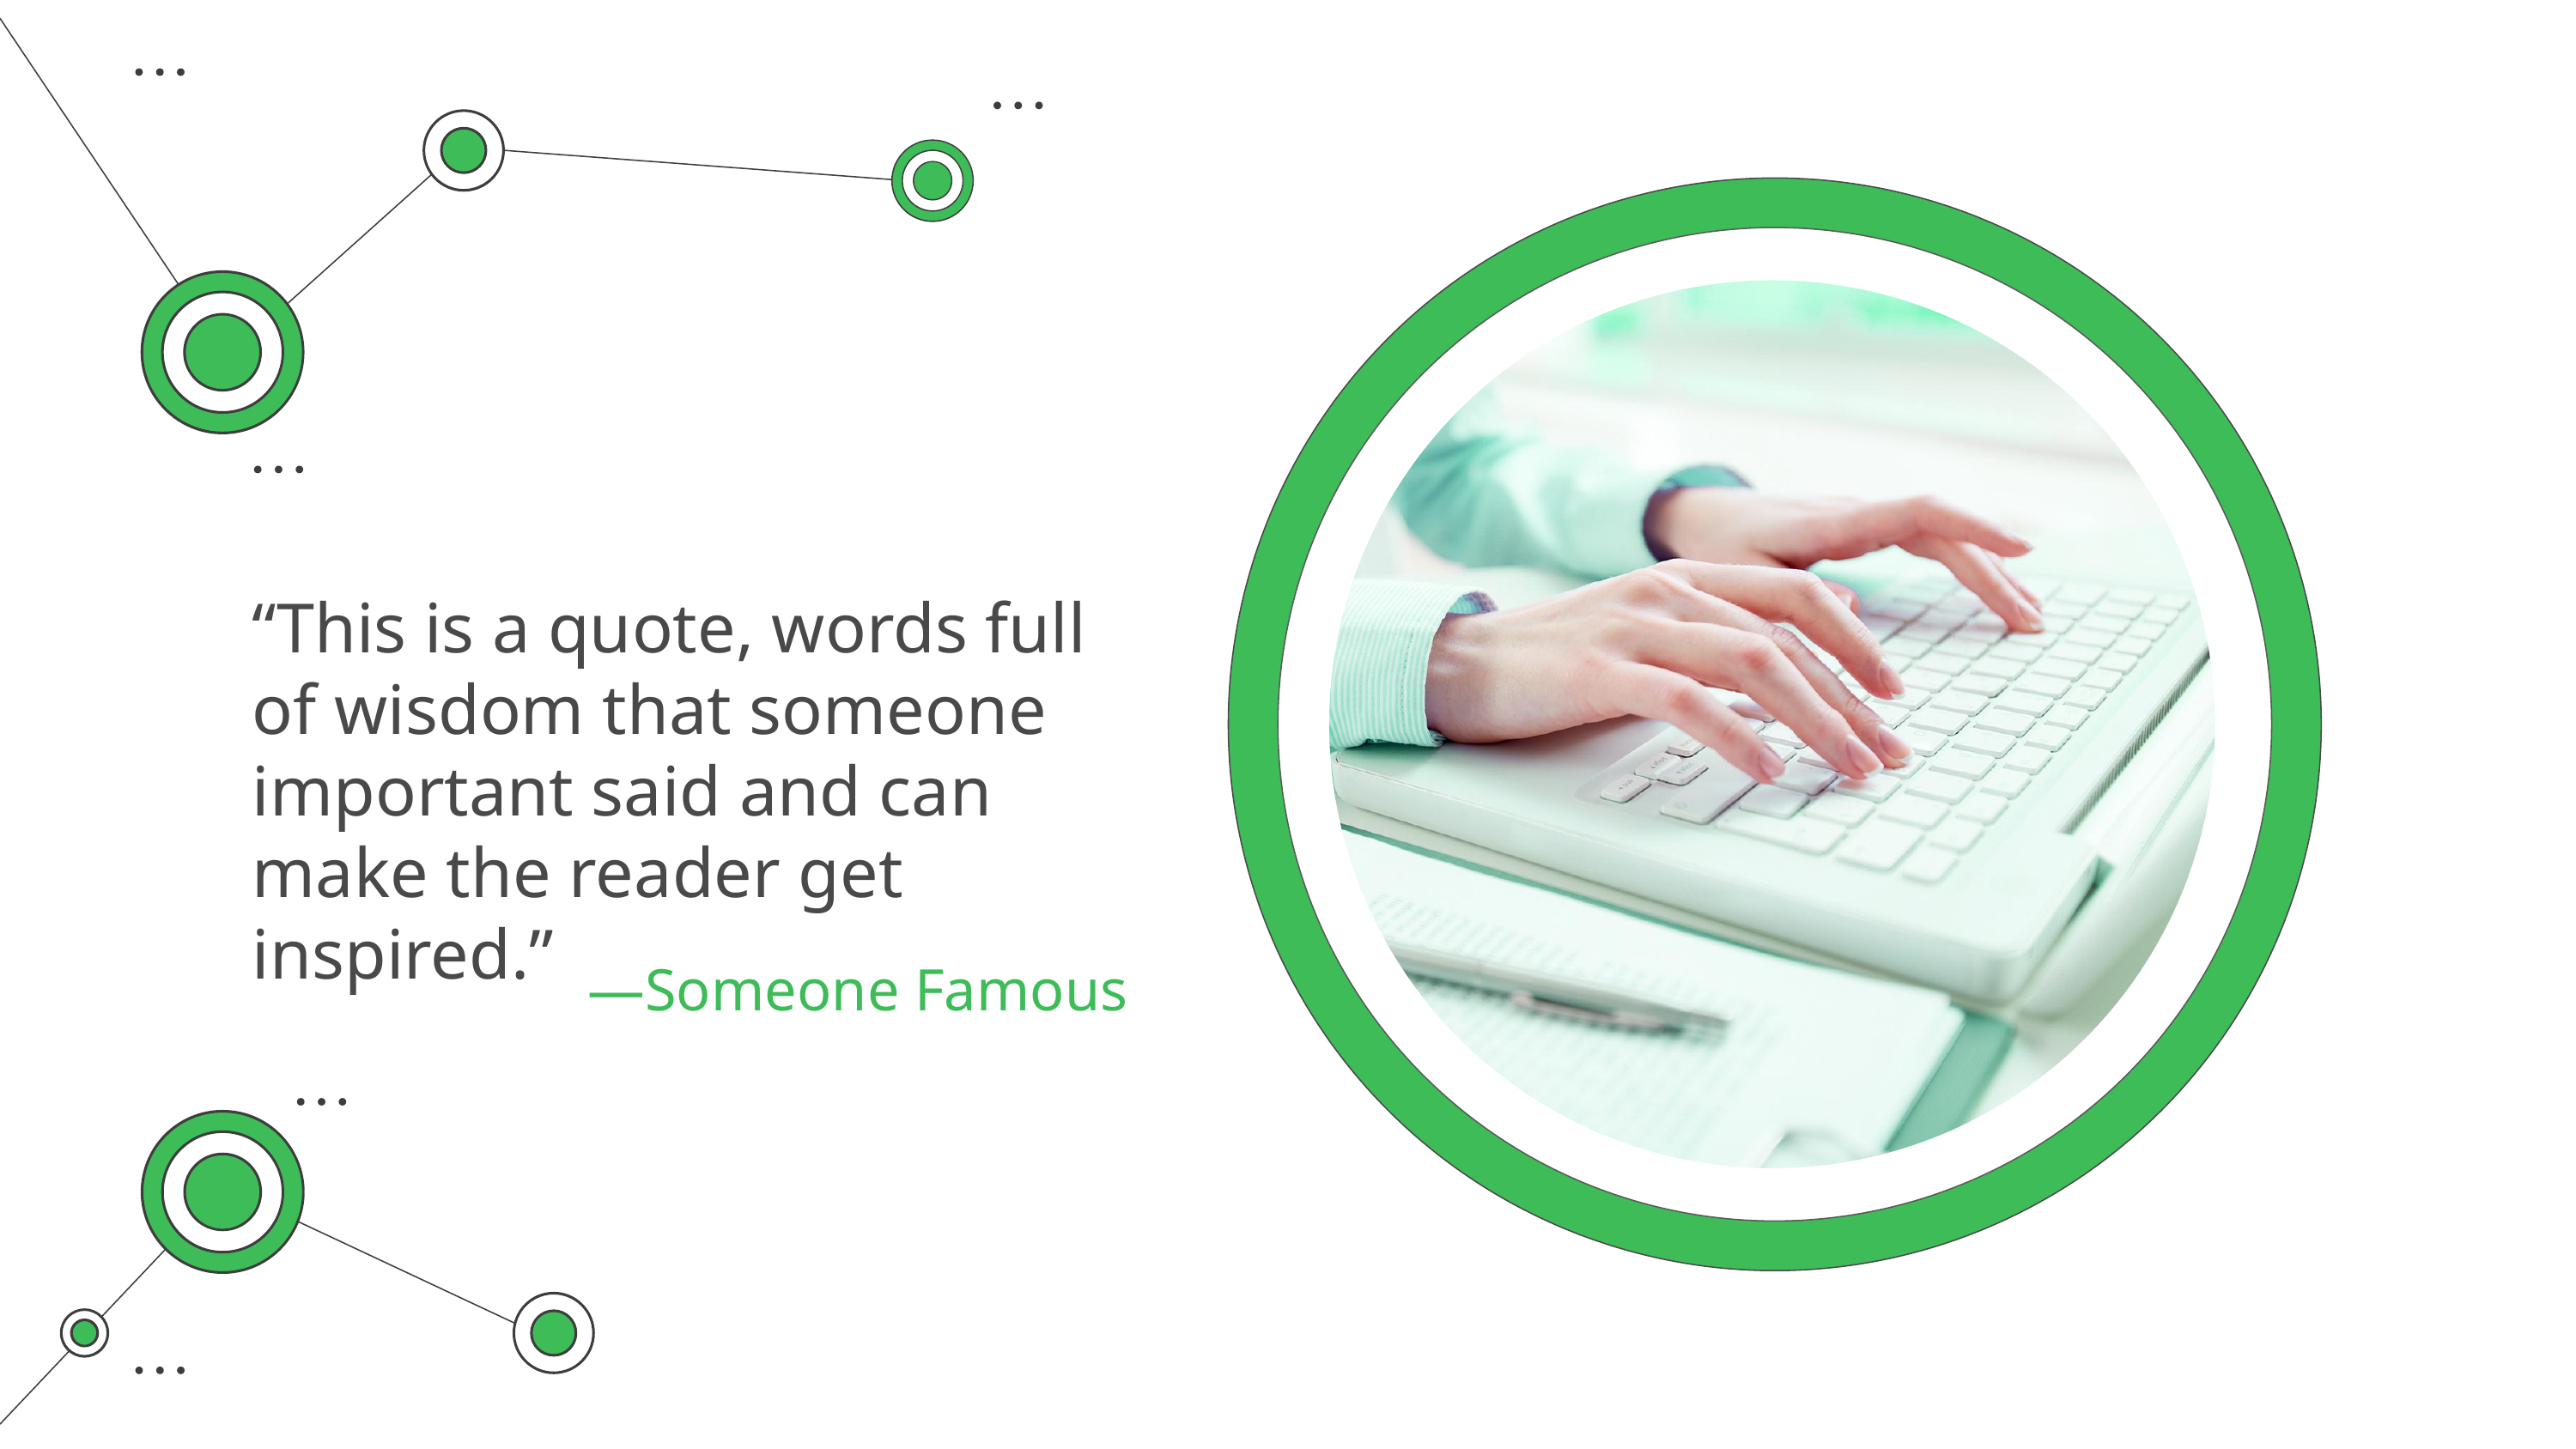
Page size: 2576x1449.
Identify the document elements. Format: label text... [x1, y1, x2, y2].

picture [1328, 280, 2215, 1169]
subtitle “This is a quote, words full of wisdom that someone important said and can make the reader get inspired.” [226, 559, 1154, 945]
title —Someone Famous [226, 945, 1154, 1048]
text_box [1228, 178, 2322, 1271]
